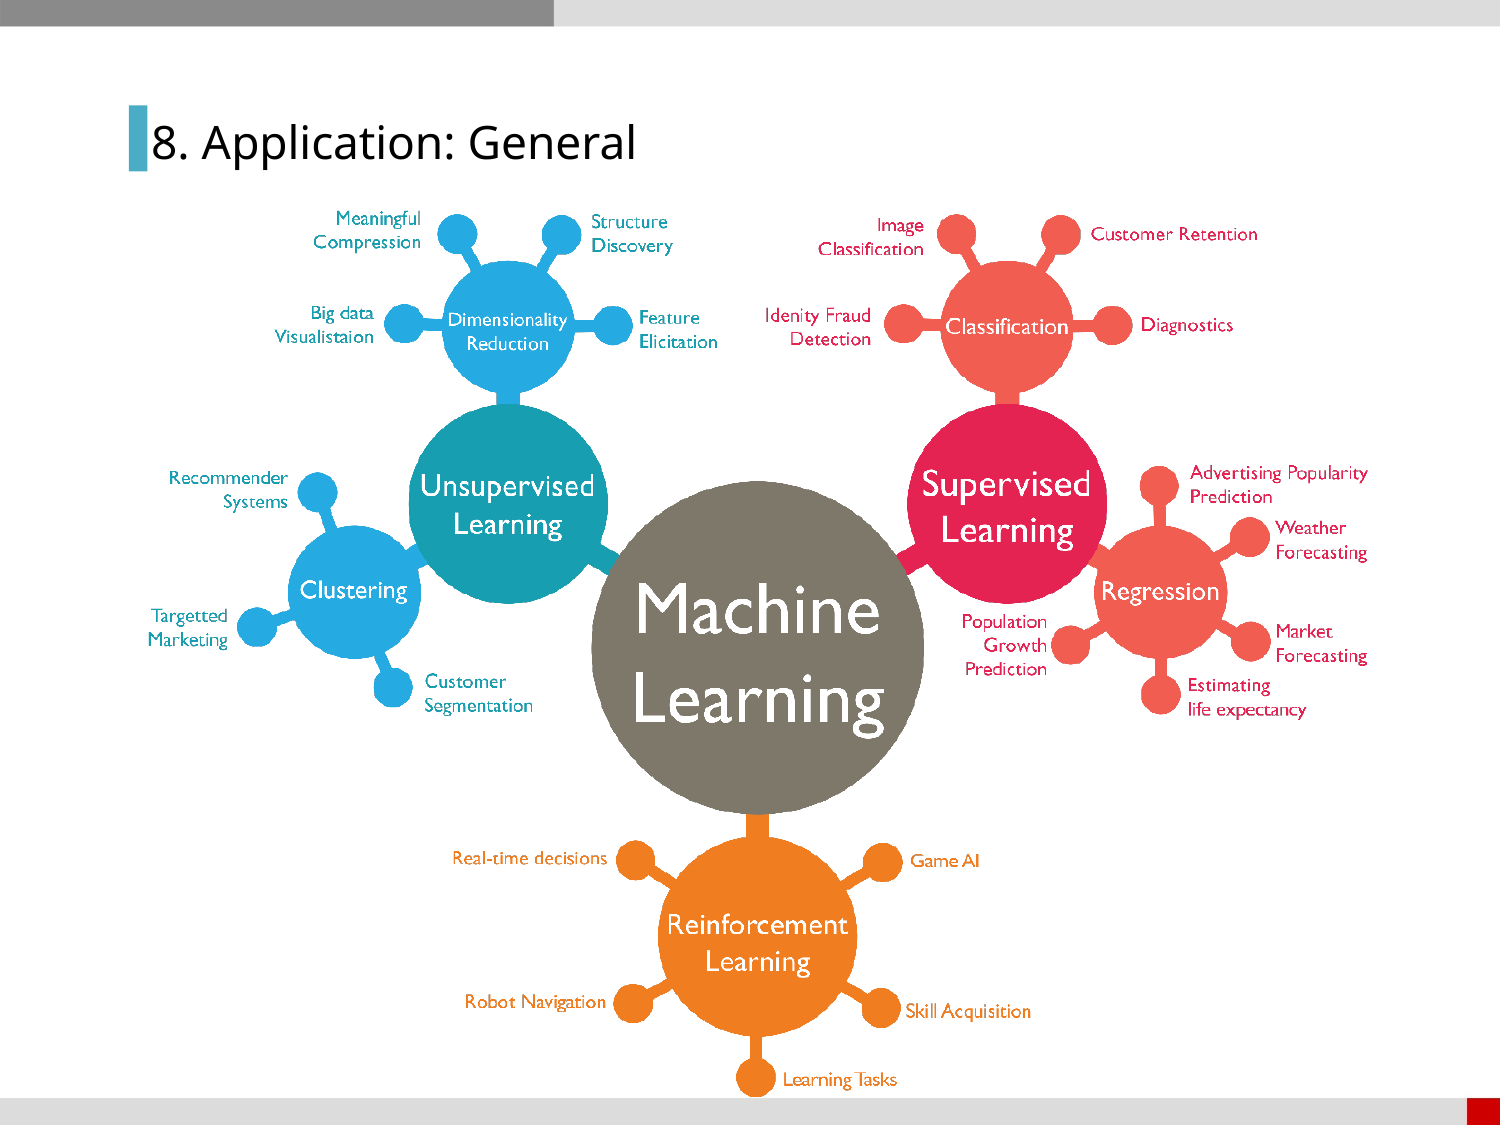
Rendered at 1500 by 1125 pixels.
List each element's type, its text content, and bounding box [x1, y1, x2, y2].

text_box 8. Application: General [112, 105, 1404, 176]
picture [0, 0, 1500, 1125]
